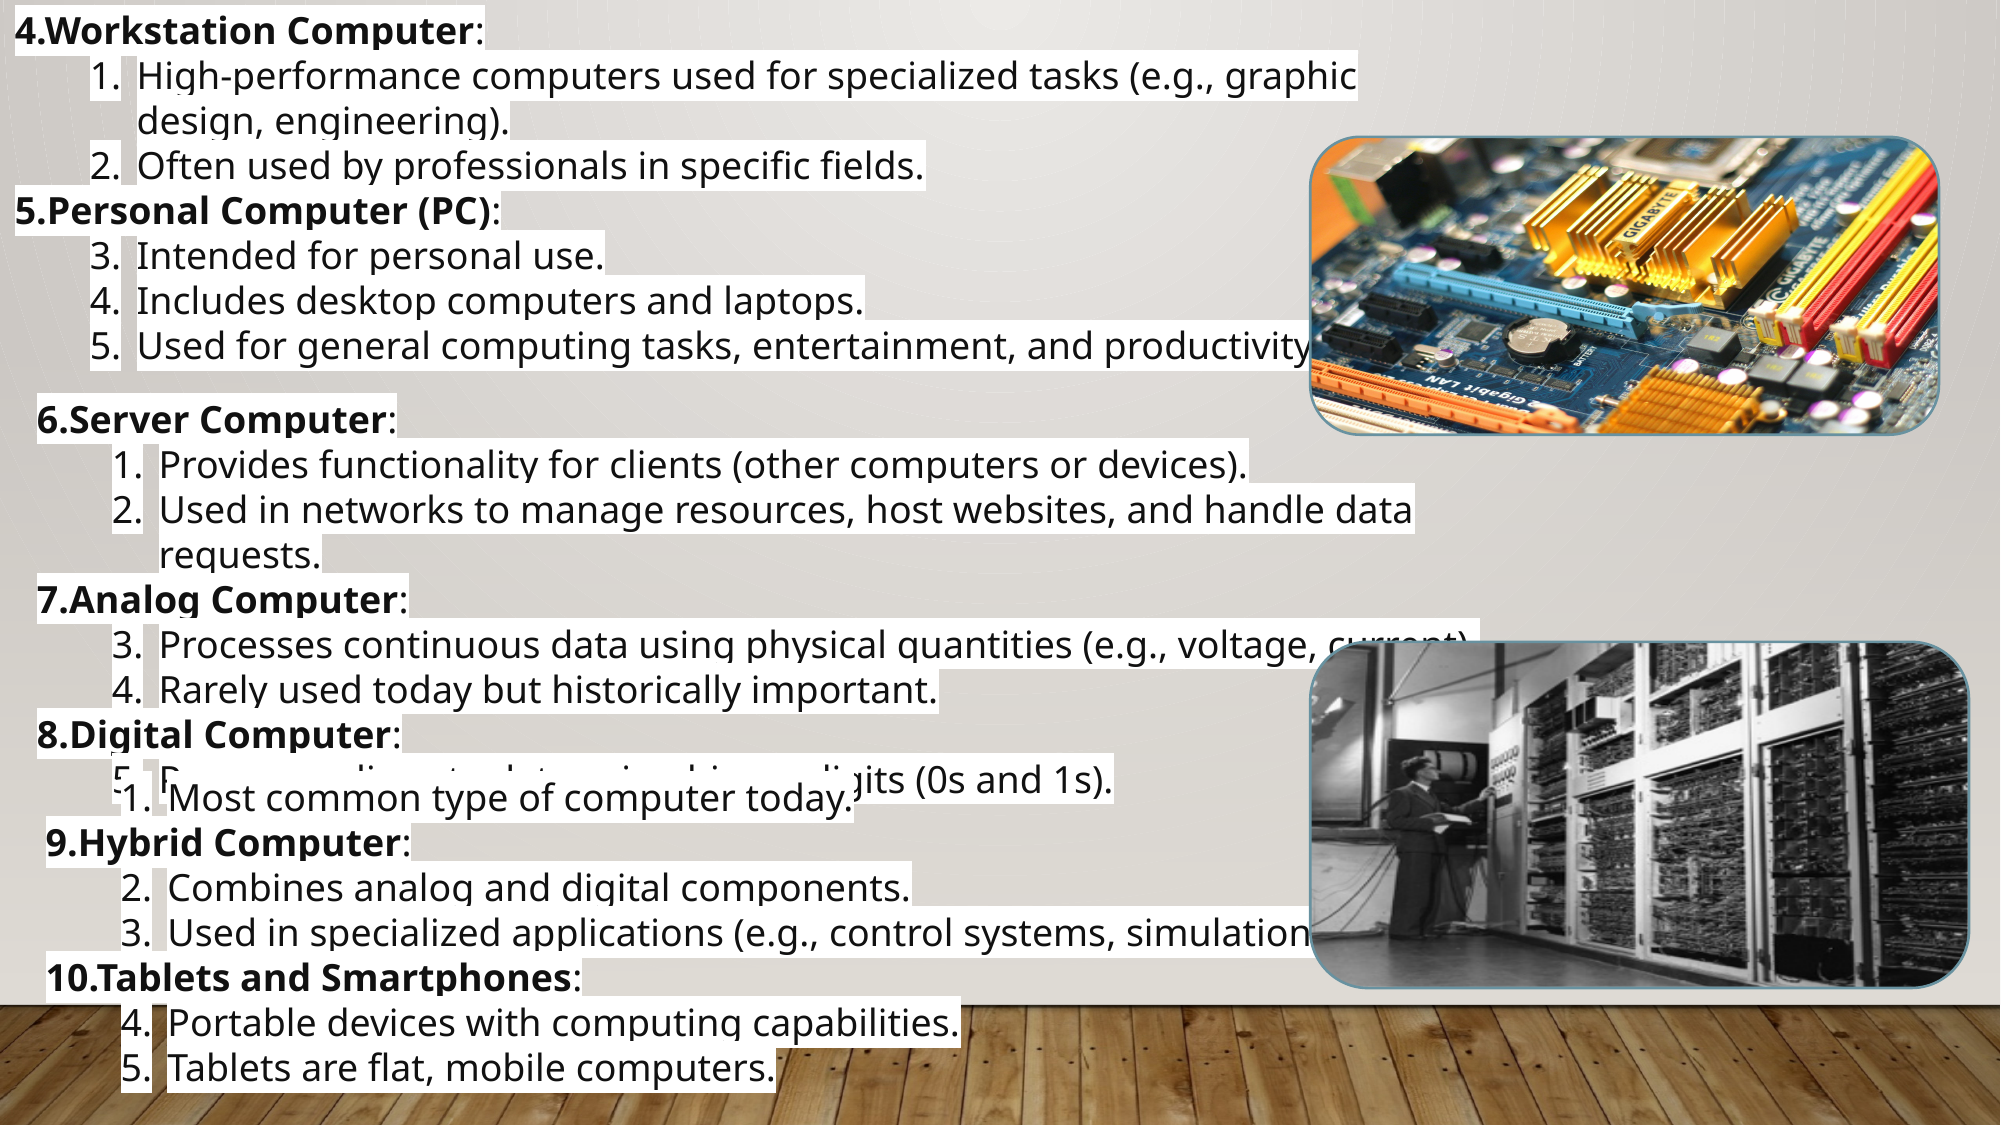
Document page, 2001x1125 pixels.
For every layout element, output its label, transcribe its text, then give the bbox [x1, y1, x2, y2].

text_box 4.Workstation Computer: High-performance computers used for specialized tasks (e.g., graphic design, engineering). Often used by professionals in specific fields. 5.Personal Computer (PC): Intended for personal use. Includes desktop computers and laptops. Used for general computing tasks, entertainment, and productivity. [0, 0, 1501, 465]
text_box [1308, 135, 1941, 437]
text_box 6.Server Computer: Provides functionality for clients (other computers or devices). Used in networks to manage resources, host websites, and handle data requests. 7.Analog Computer: Processes continuous data using physical quantities (e.g., voltage, current). Rarely used today but historically important. 8.Digital Computer: Processes discrete data using binary digits (0s and 1s). [22, 388, 1499, 808]
picture [0, 1005, 2000, 1125]
text_box Most common type of computer today. 9.Hybrid Computer: Combines analog and digital components. Used in specialized applications (e.g., control systems, simulations). 10.Tablets and Smartphones: Portable devices with computing capabilities. Tablets are flat, mobile computers. [30, 721, 1596, 1097]
text_box [1308, 640, 1971, 990]
